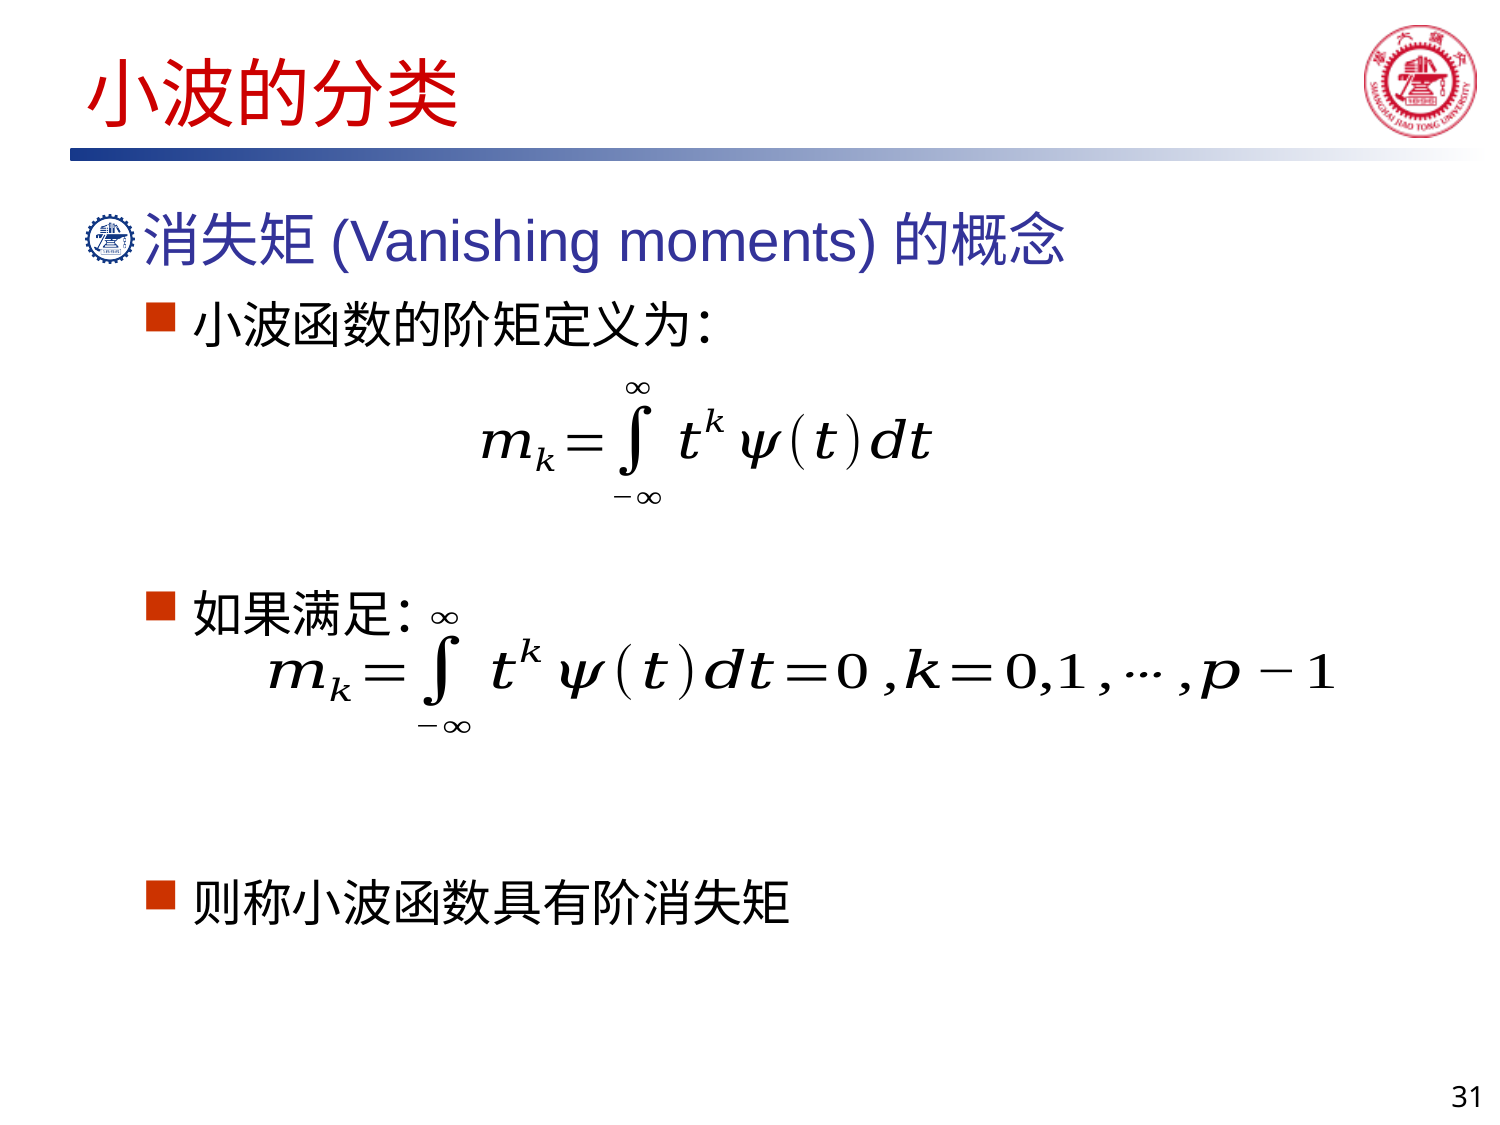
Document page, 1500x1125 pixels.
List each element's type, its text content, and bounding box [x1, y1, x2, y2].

picture [1364, 25, 1477, 138]
slide_number 31 [1370, 1070, 1500, 1125]
title 小波的分类 [70, 31, 1164, 144]
picture [85, 214, 135, 264]
